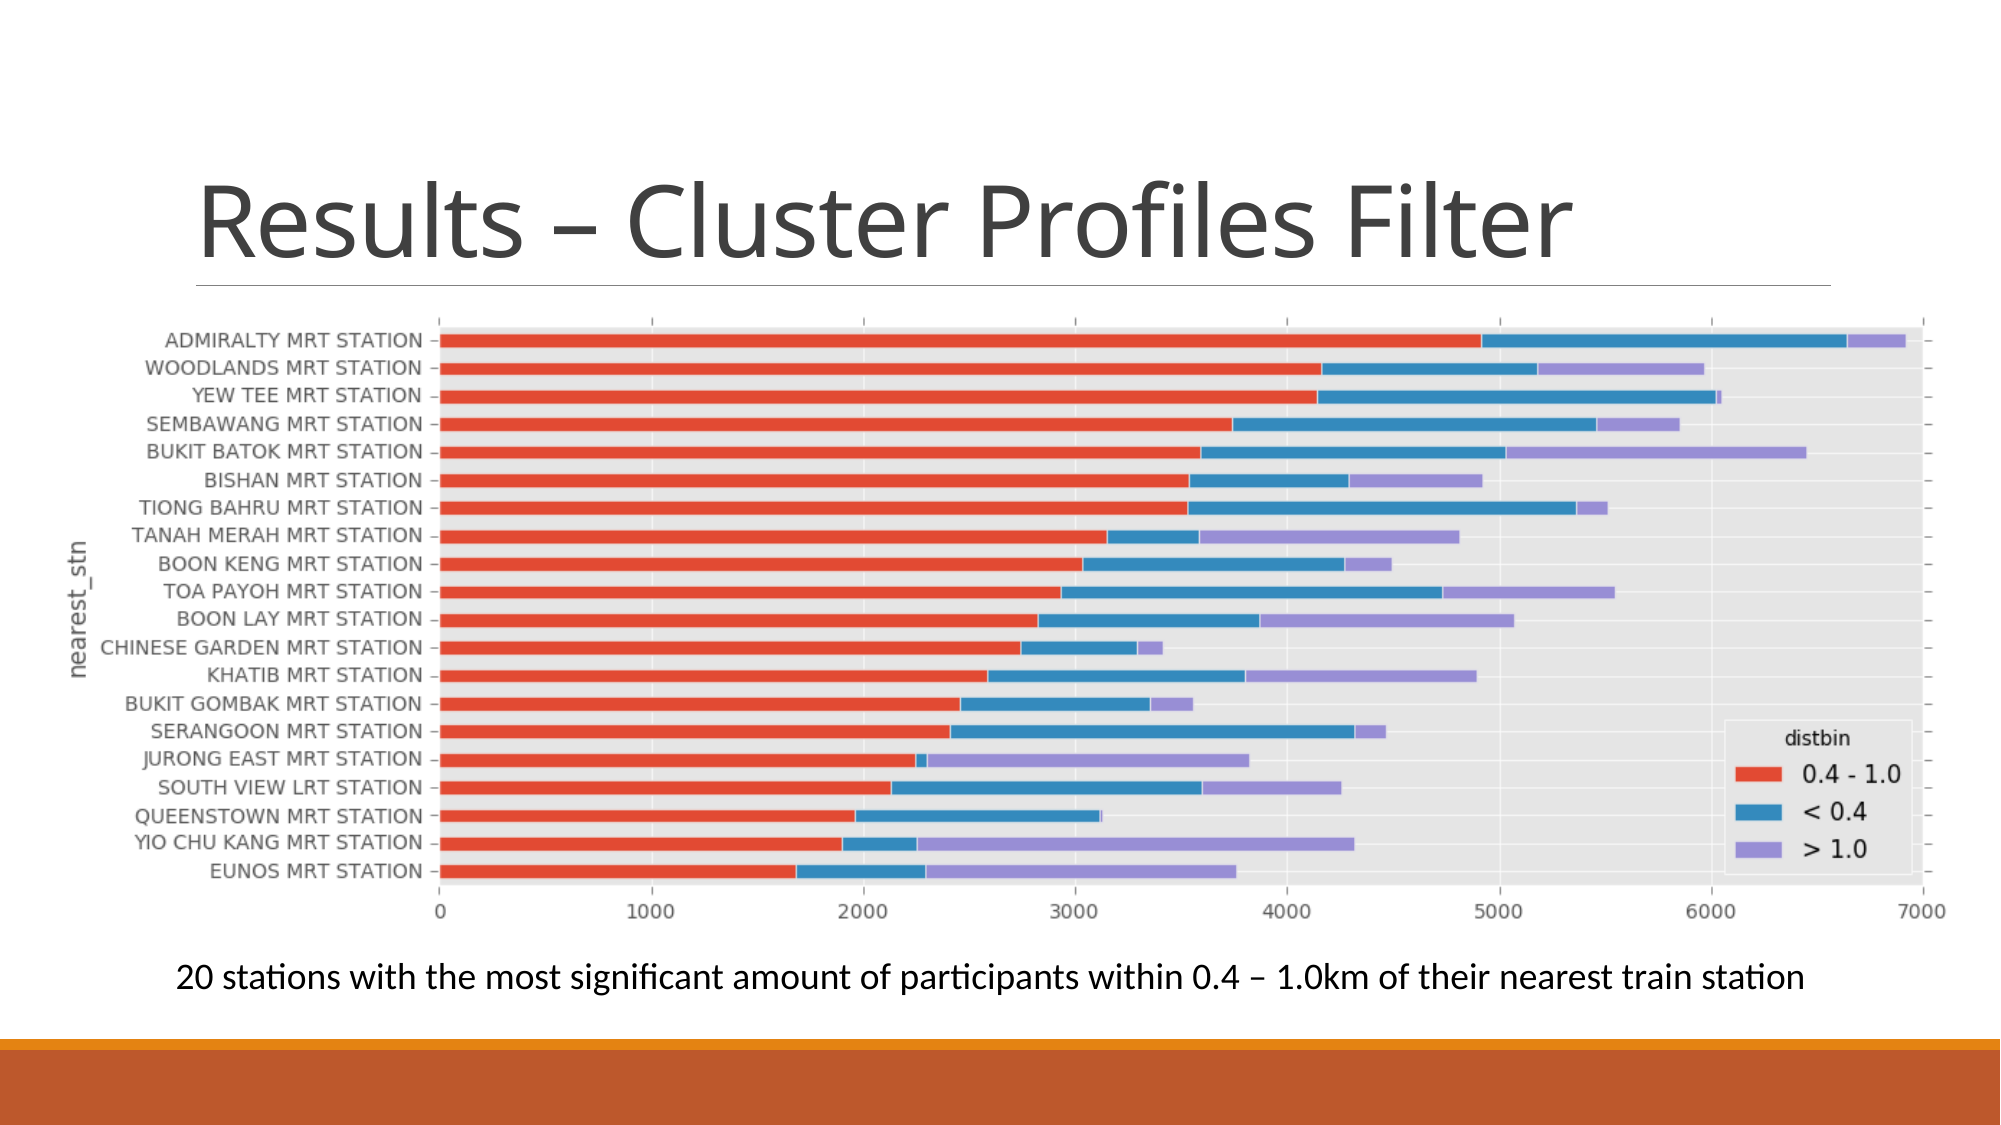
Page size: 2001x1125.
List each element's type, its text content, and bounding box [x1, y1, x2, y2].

title Results – Cluster Profiles Filter [180, 47, 1830, 285]
text_box 20 stations with the most significant amount of participants within 0.4 – 1.0km of their nearest train station [152, 946, 1830, 1005]
picture [49, 313, 1963, 936]
